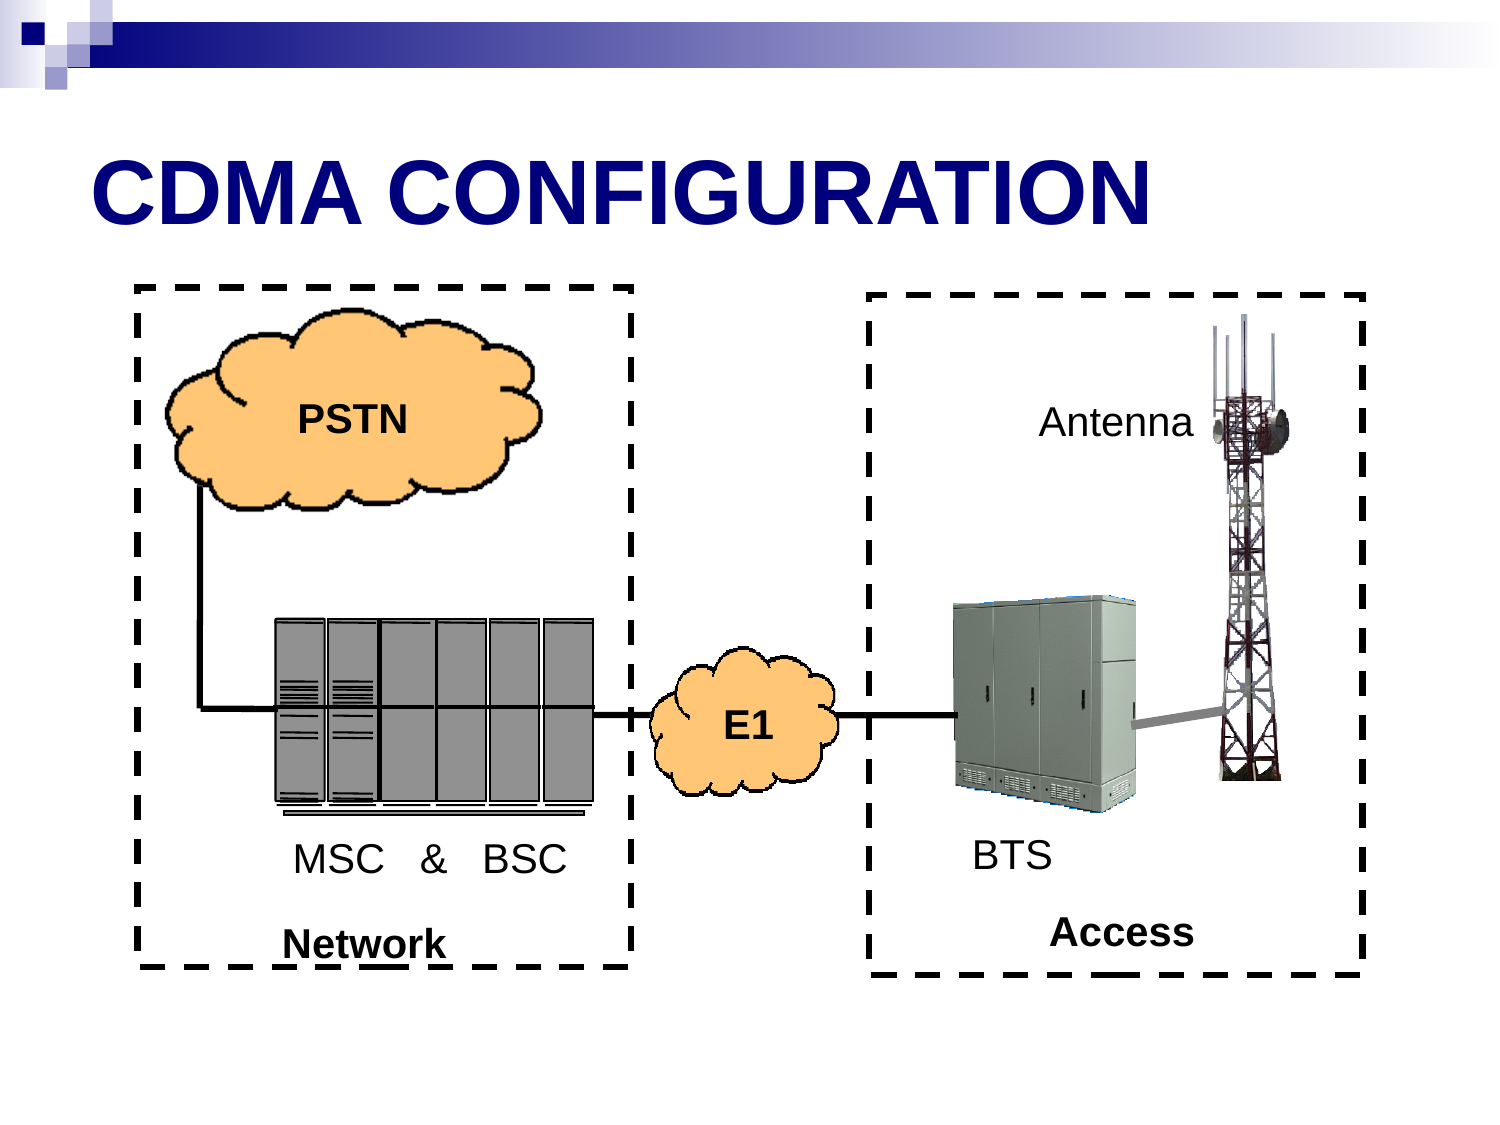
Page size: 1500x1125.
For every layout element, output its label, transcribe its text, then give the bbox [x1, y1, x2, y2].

picture [1210, 309, 1292, 782]
picture [635, 632, 852, 815]
text_box [137, 287, 632, 968]
text_box Network [272, 912, 592, 1000]
title CDMA CONFIGURATION [75, 75, 1425, 300]
picture [950, 595, 1136, 815]
text_box Access [1039, 976, 1338, 988]
text_box [868, 295, 1363, 976]
picture [138, 289, 567, 535]
